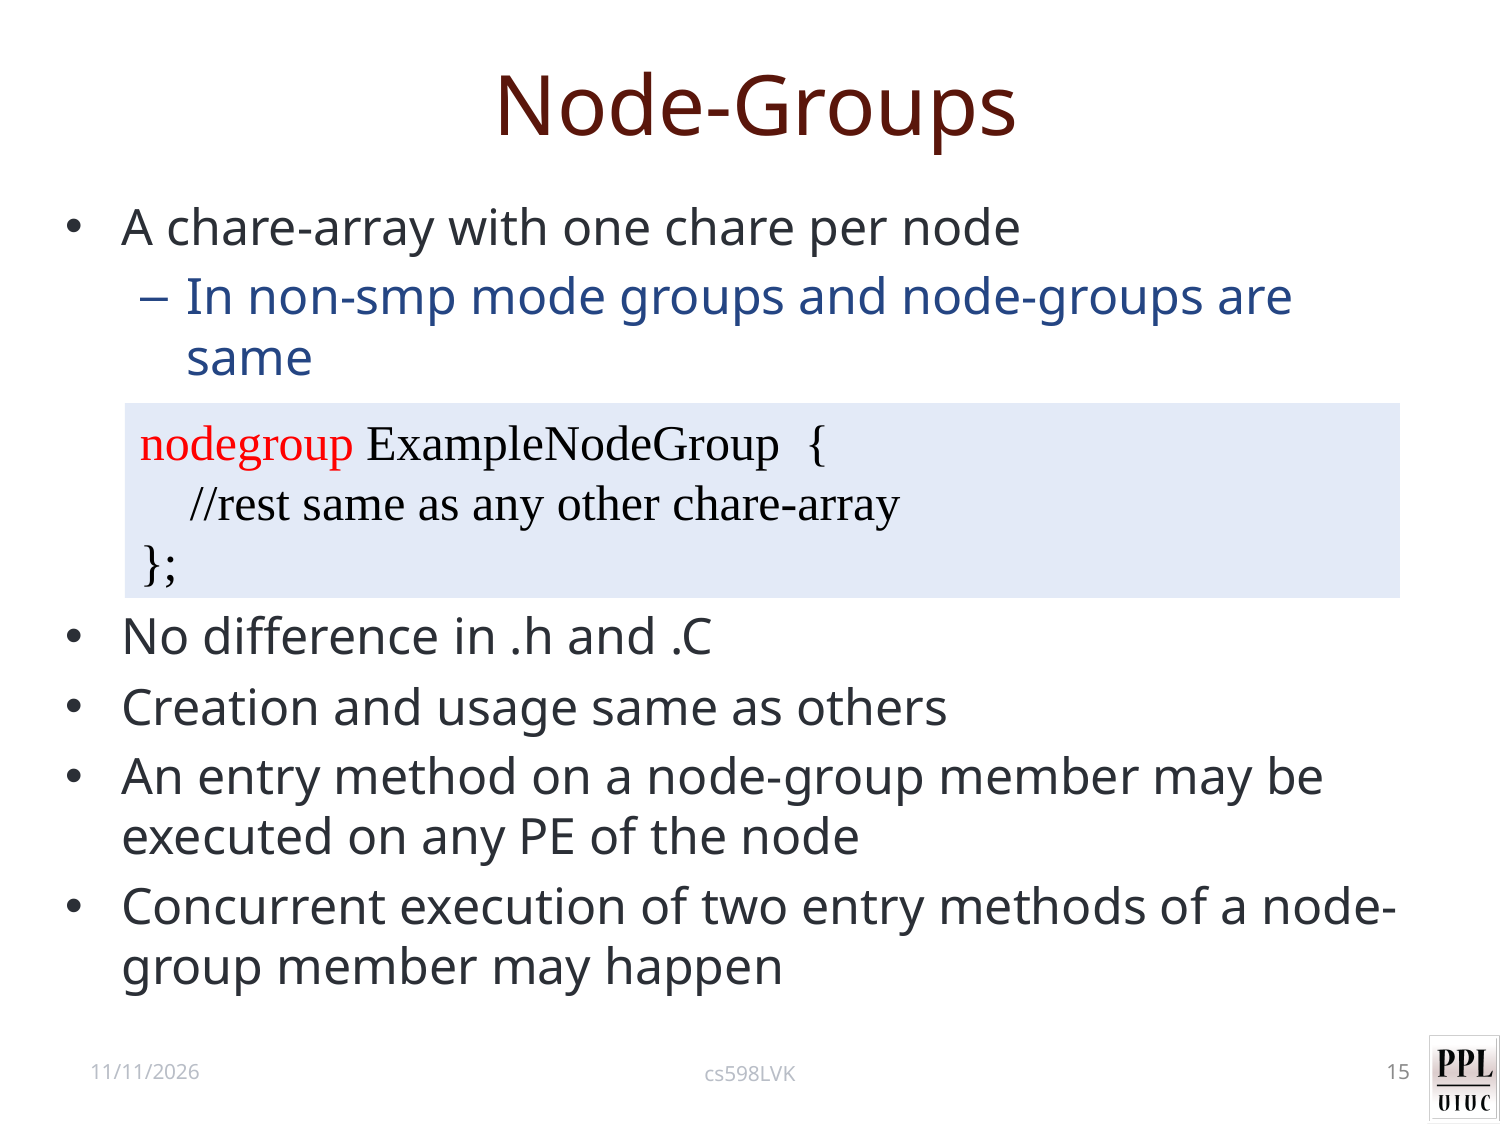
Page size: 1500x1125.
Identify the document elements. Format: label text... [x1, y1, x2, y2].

list A chare-array with one chare per node In non-smp mode groups and node-groups are same No difference in .h and .C Creation and usage same as others An entry method on a node-group member may be executed on any PE of the node Concurrent execution of two entry methods of a node-group member may happen [50, 187, 1438, 1000]
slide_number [75, 1042, 425, 1103]
text_box nodegroup ExampleNodeGroup { //rest same as any other chare-array }; [124, 403, 1400, 598]
footer cs598LVK [512, 1042, 988, 1103]
picture [1425, 1032, 1500, 1125]
text_box [87, 912, 1188, 979]
title Node-Groups [75, 37, 1438, 168]
slide_number 15 [1074, 1042, 1425, 1103]
